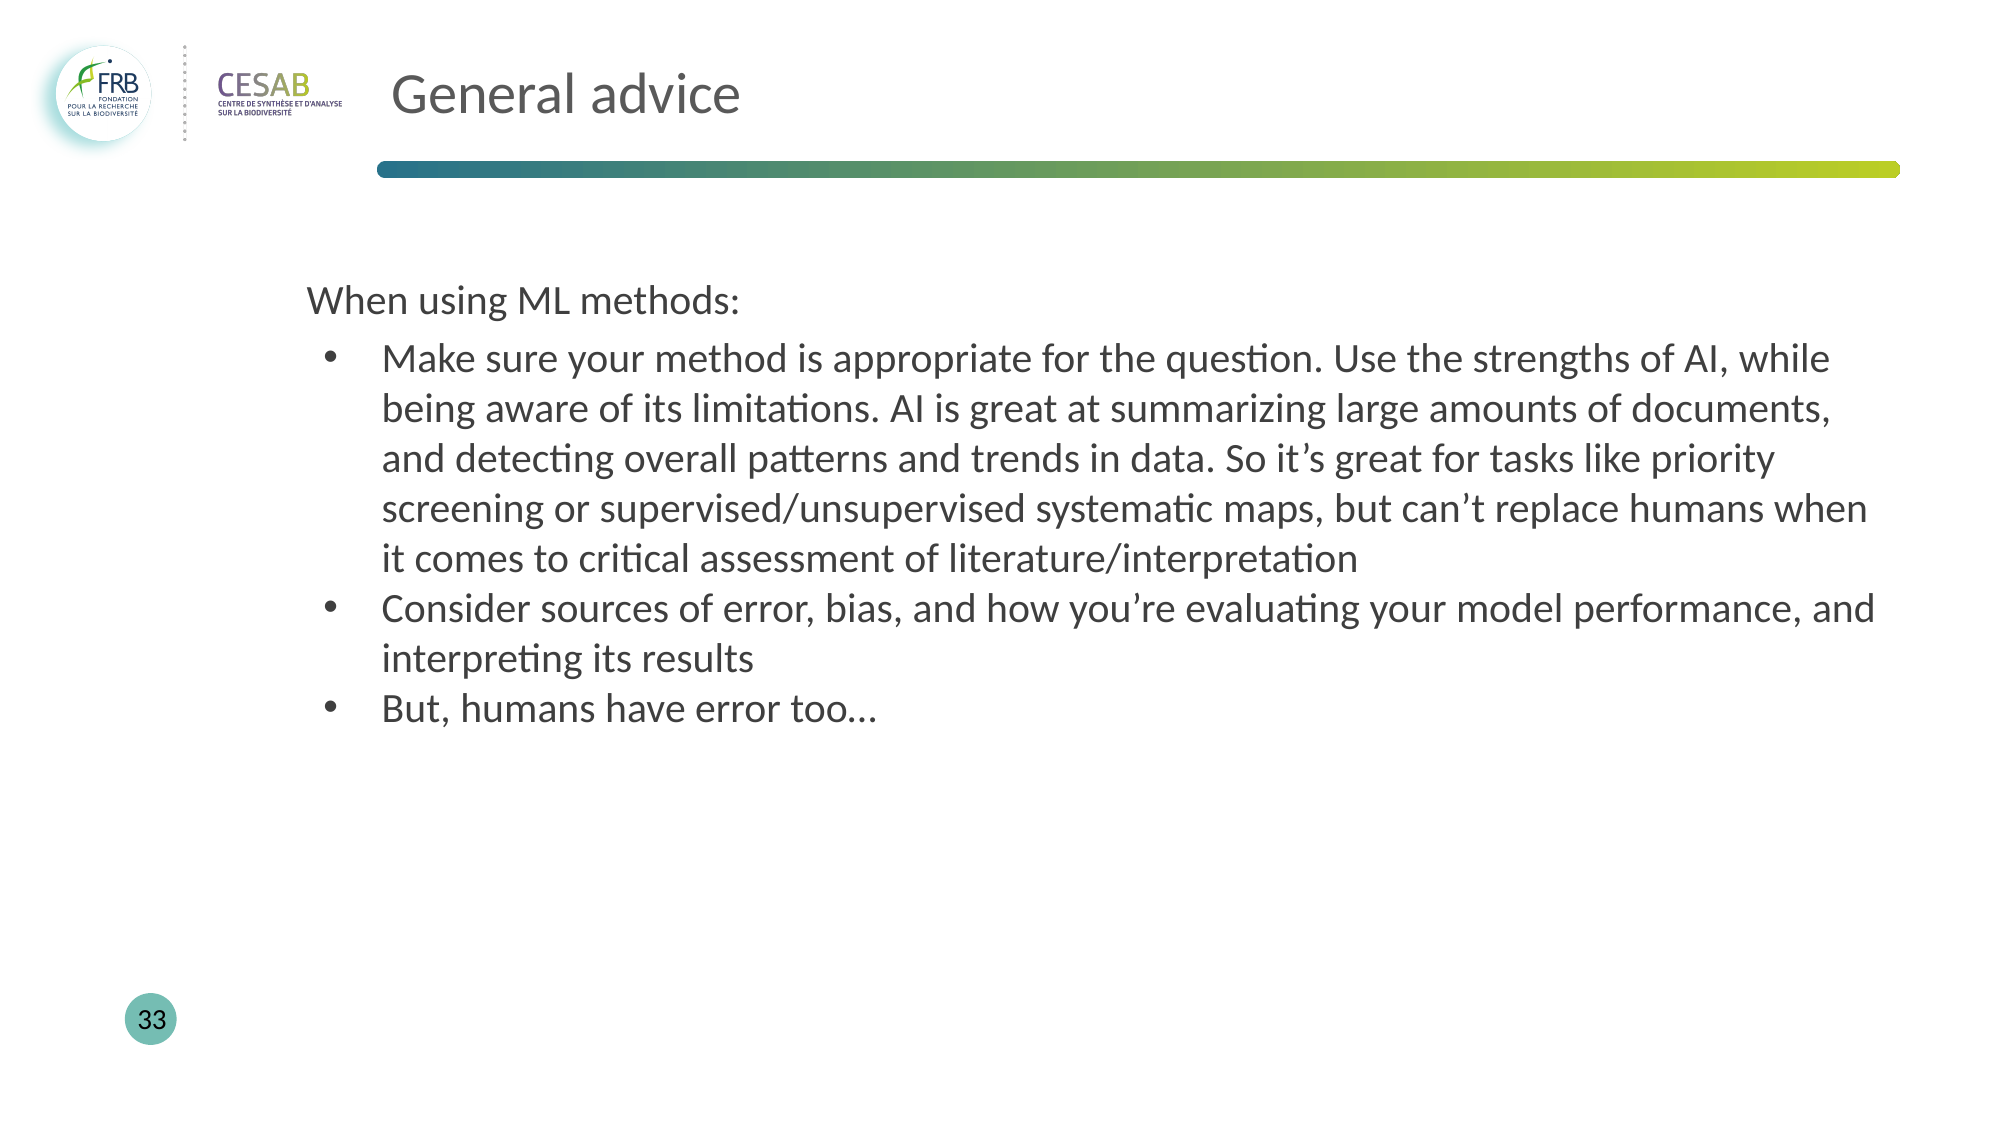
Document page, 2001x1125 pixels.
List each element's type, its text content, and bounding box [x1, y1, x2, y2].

slide_number 33 [82, 992, 222, 1032]
list When using ML methods: Make sure your method is appropriate for the question. Use the strengths of AI, while being aware of its limitations. AI is great at summarizing large amounts of documents, and detecting overall patterns and trends in data. So it’s great for tasks like priority screening or supervised/unsupervised systematic maps, but can’t replace humans when it comes to critical assessment of literature/interpretation Consider sources of error, bias, and how you’re evaluating your model performance, and interpreting its results But, humans have error too… [291, 264, 1900, 1005]
picture [30, 36, 342, 161]
title General advice [376, 36, 1907, 144]
